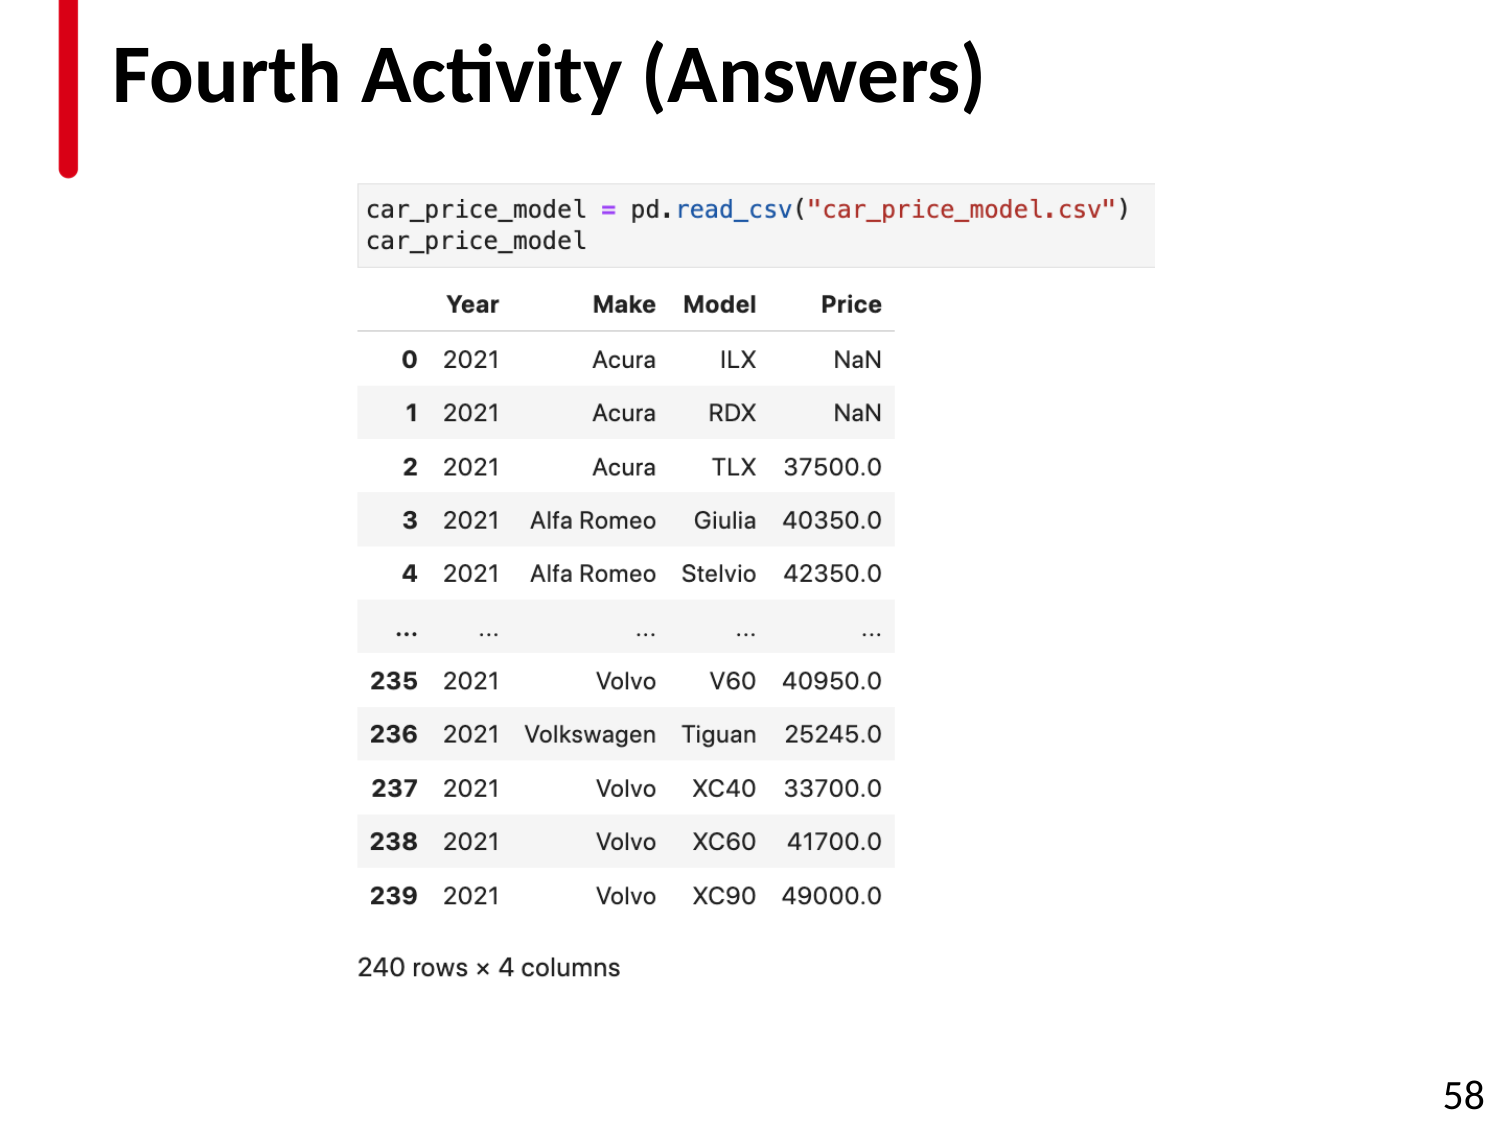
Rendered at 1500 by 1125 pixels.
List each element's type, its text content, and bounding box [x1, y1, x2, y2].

title Fourth Activity (Answers) [97, 0, 1500, 138]
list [346, 174, 1155, 994]
picture [57, 0, 81, 200]
